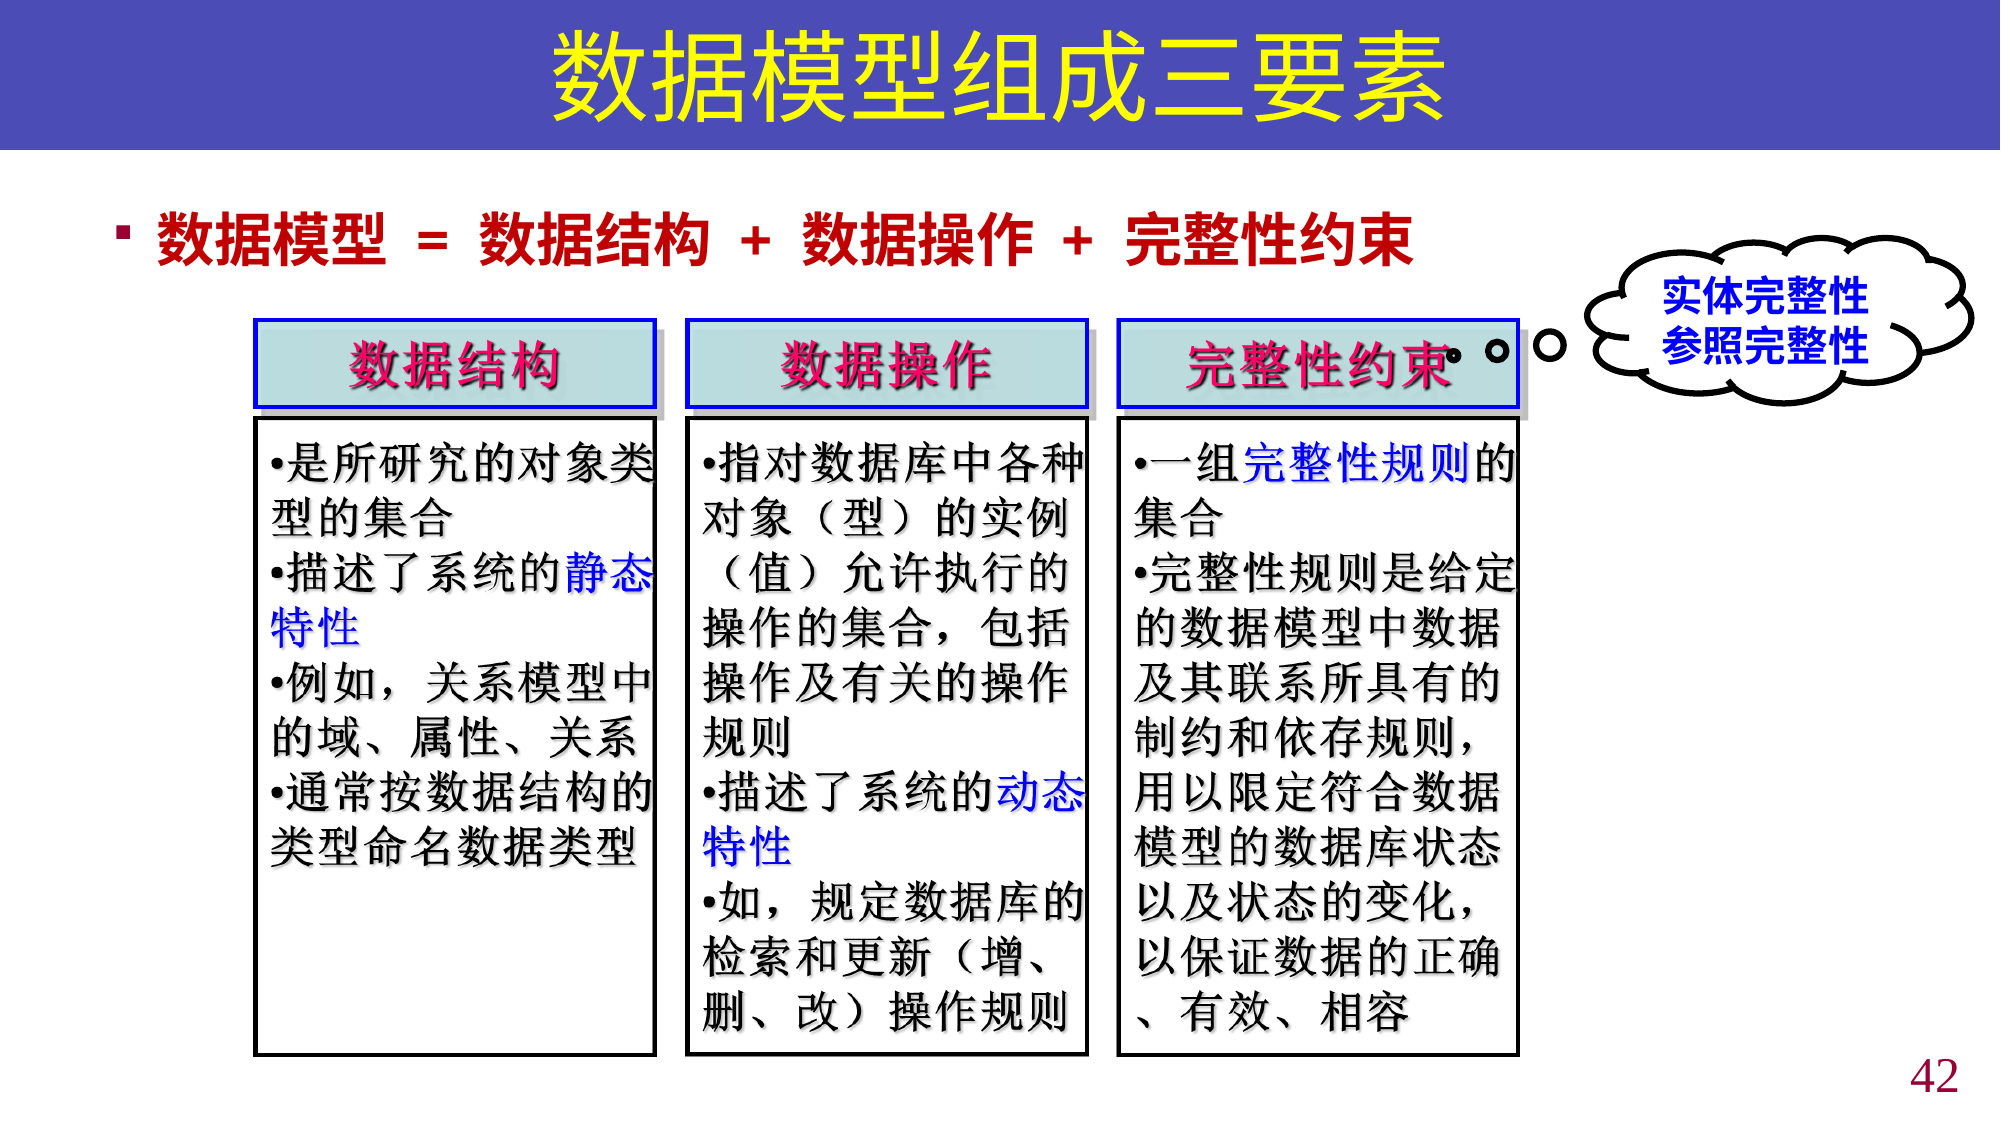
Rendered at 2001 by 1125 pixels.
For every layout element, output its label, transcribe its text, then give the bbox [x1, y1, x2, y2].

text_box 实体完整性 参照完整性 [1587, 237, 1972, 404]
title 数据模型组成三要素 [0, 0, 2000, 150]
picture [239, 311, 1550, 1067]
list 数据模型 = 数据结构 + 数据操作 + 完整性约束 [97, 174, 1904, 313]
text_box 实体完整性 参照完整性 [1554, 332, 1564, 359]
slide_number 41 [1550, 1048, 1975, 1096]
